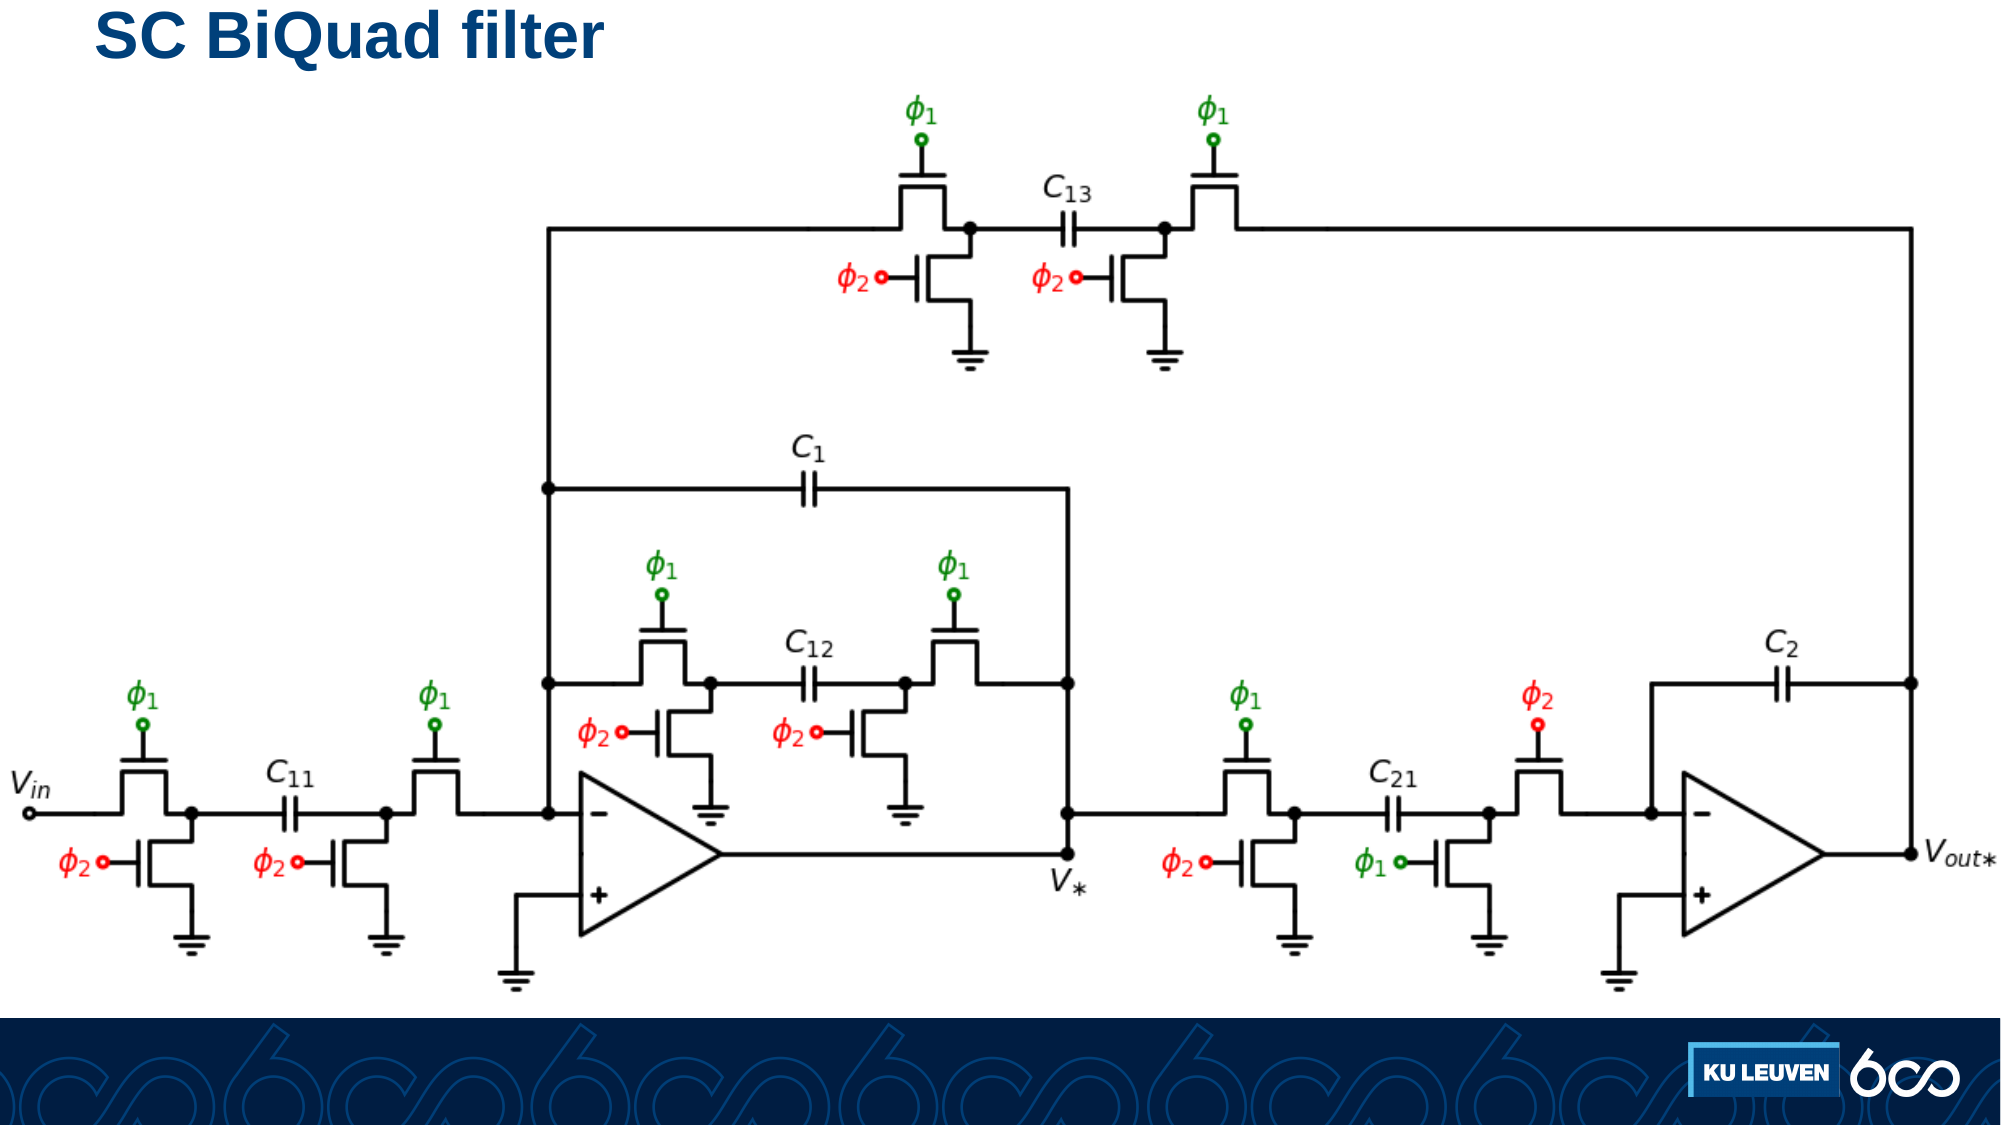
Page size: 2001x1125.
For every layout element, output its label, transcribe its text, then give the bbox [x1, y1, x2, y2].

picture [0, 1018, 2001, 1125]
picture [0, 92, 2000, 997]
title SC BiQuad filter [94, 0, 1906, 92]
